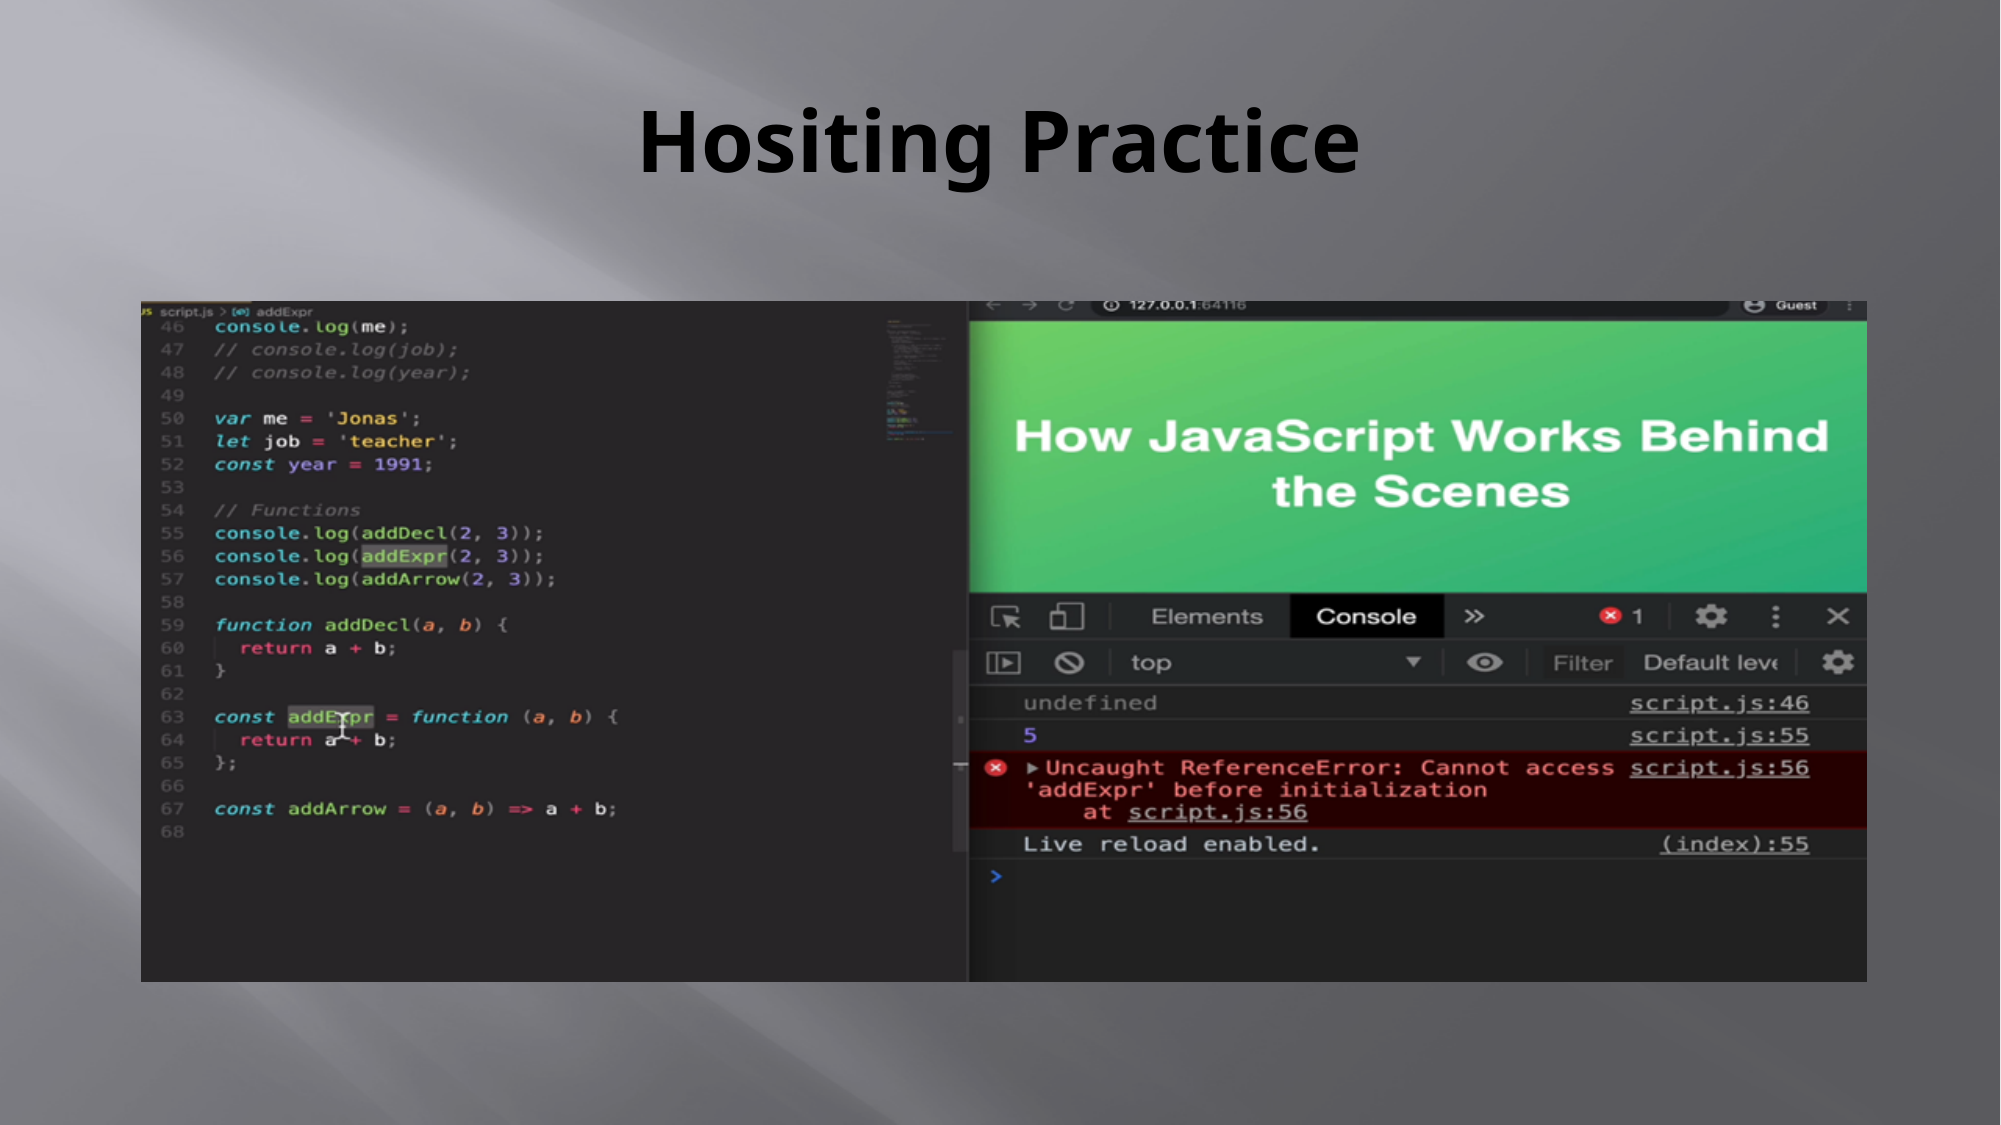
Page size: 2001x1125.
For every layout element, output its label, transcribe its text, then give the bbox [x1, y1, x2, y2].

title Hositing Practice [99, 45, 1900, 233]
picture [141, 301, 1867, 982]
